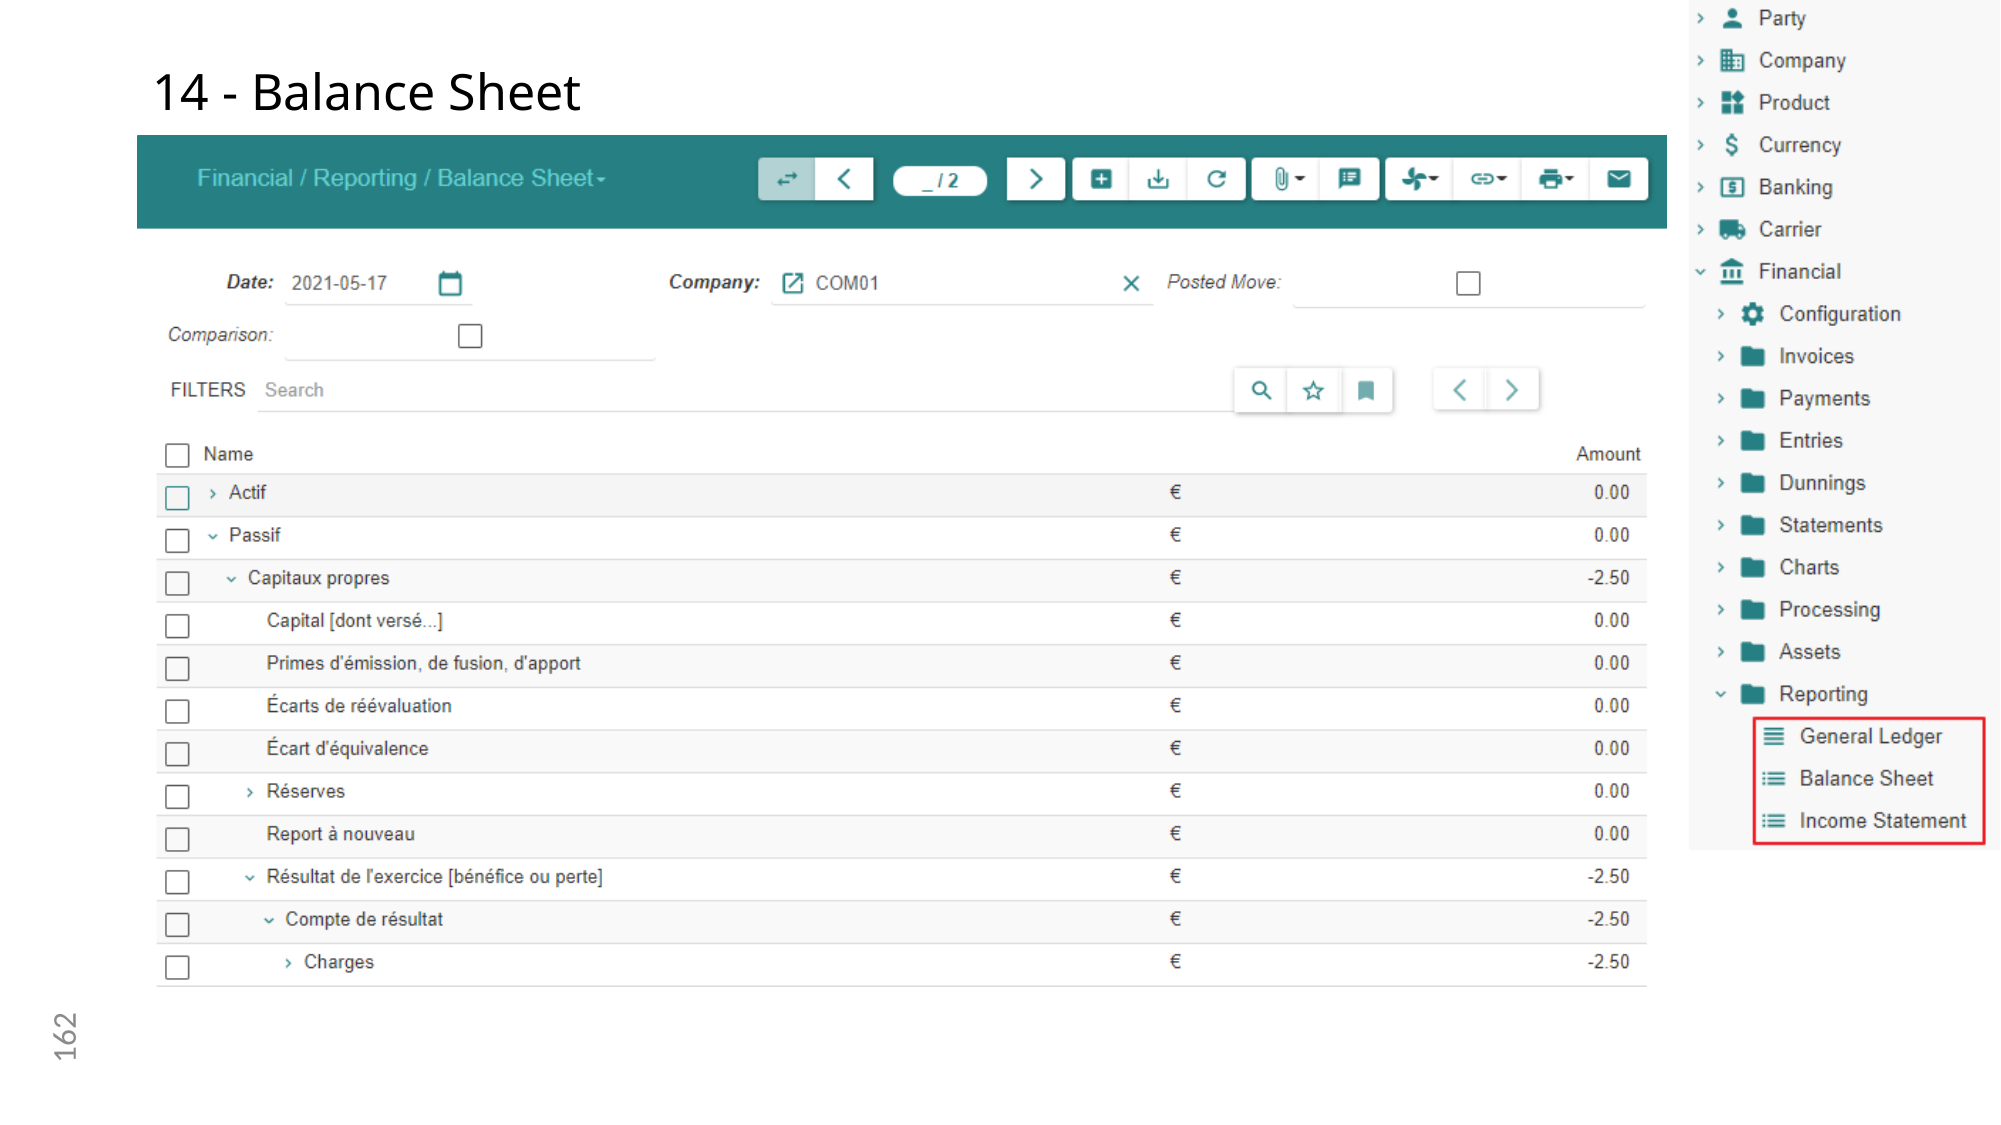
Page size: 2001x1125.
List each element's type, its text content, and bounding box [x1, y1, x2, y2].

picture [137, 135, 1667, 988]
slide_number 162 [32, 969, 93, 1108]
picture [1689, 0, 2000, 850]
title 14 - Balance Sheet [137, 59, 1689, 136]
